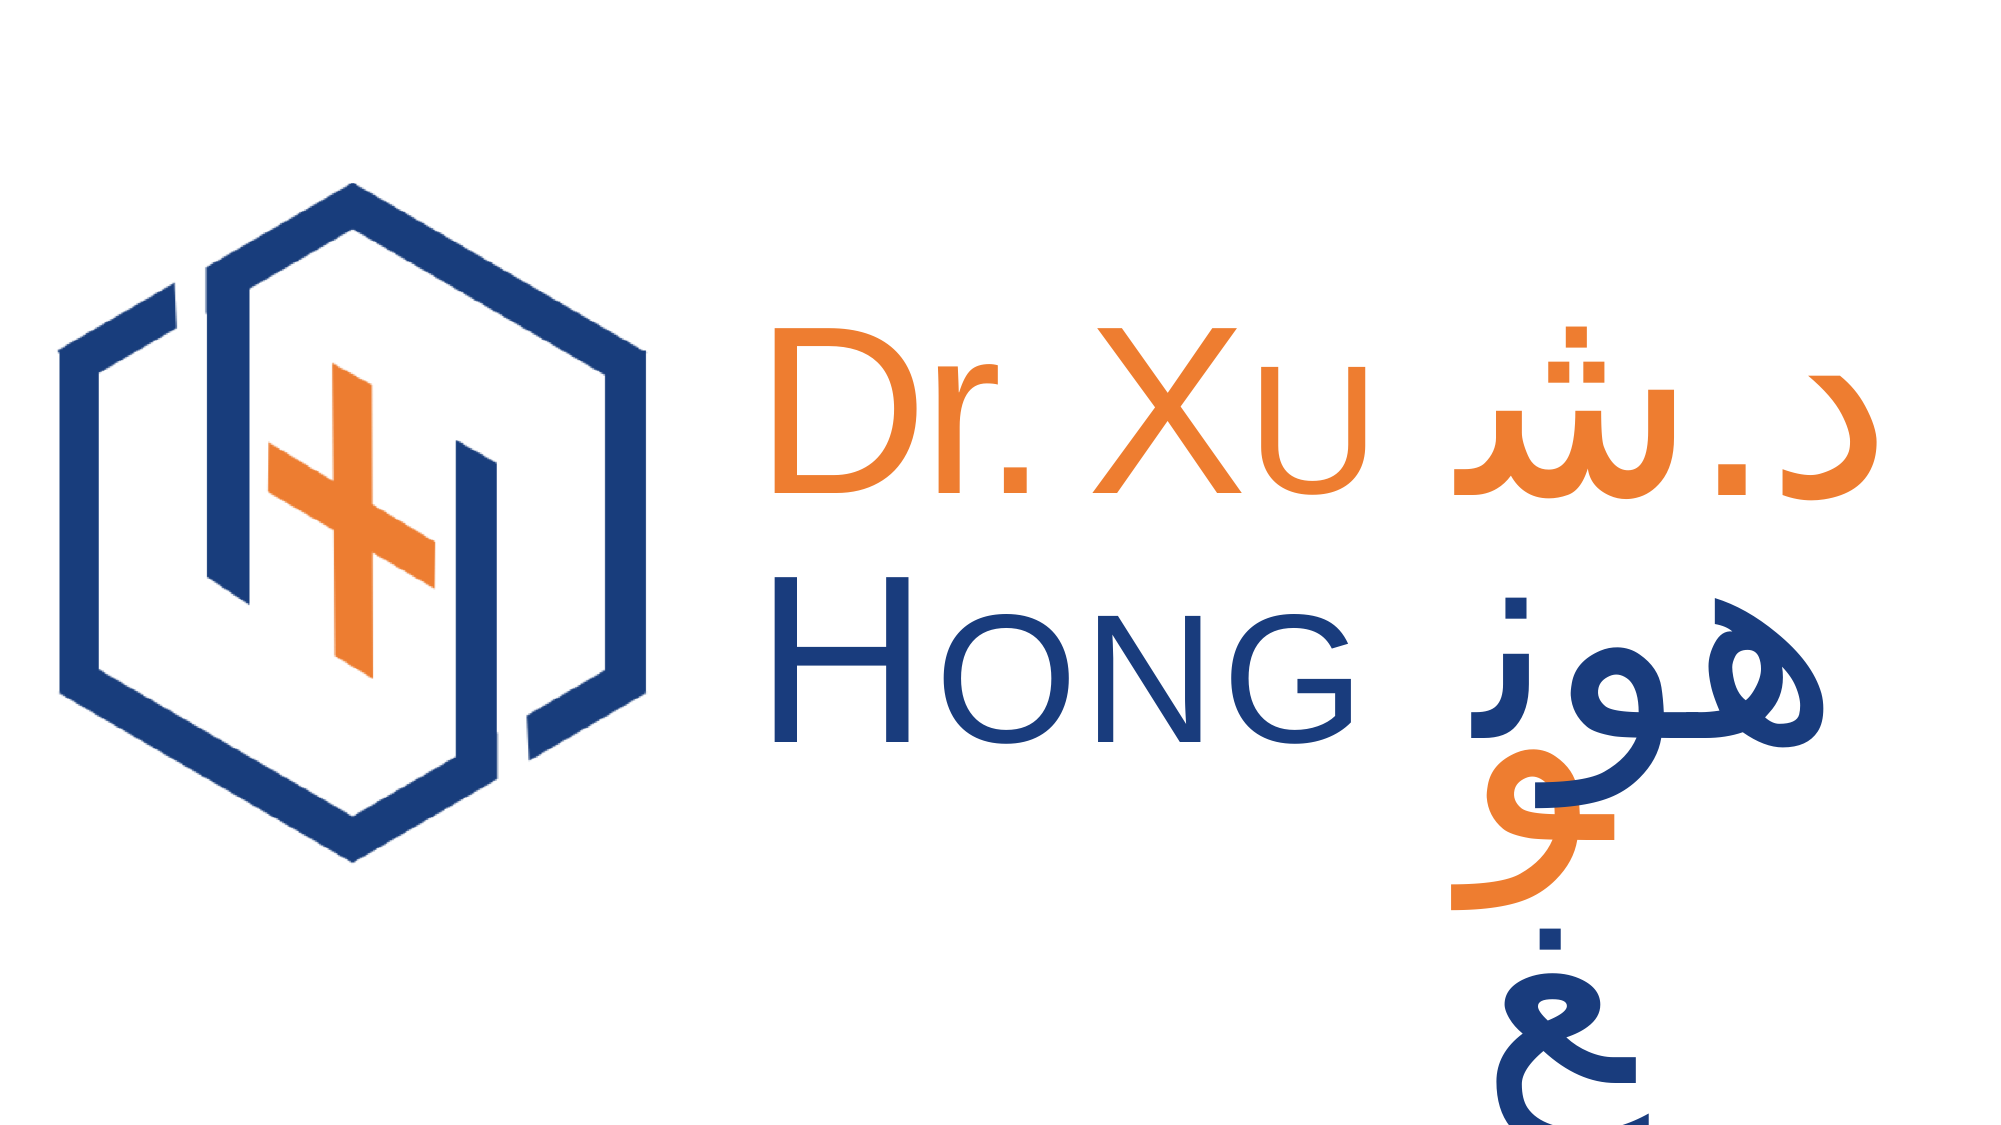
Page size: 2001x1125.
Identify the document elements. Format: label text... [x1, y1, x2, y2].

picture [56, 182, 682, 917]
text_box Dr. XU [741, 246, 1460, 495]
text_box هونغ [1465, 444, 2000, 1125]
text_box د.شو [1448, 200, 2000, 906]
text_box HONG [741, 495, 1460, 798]
